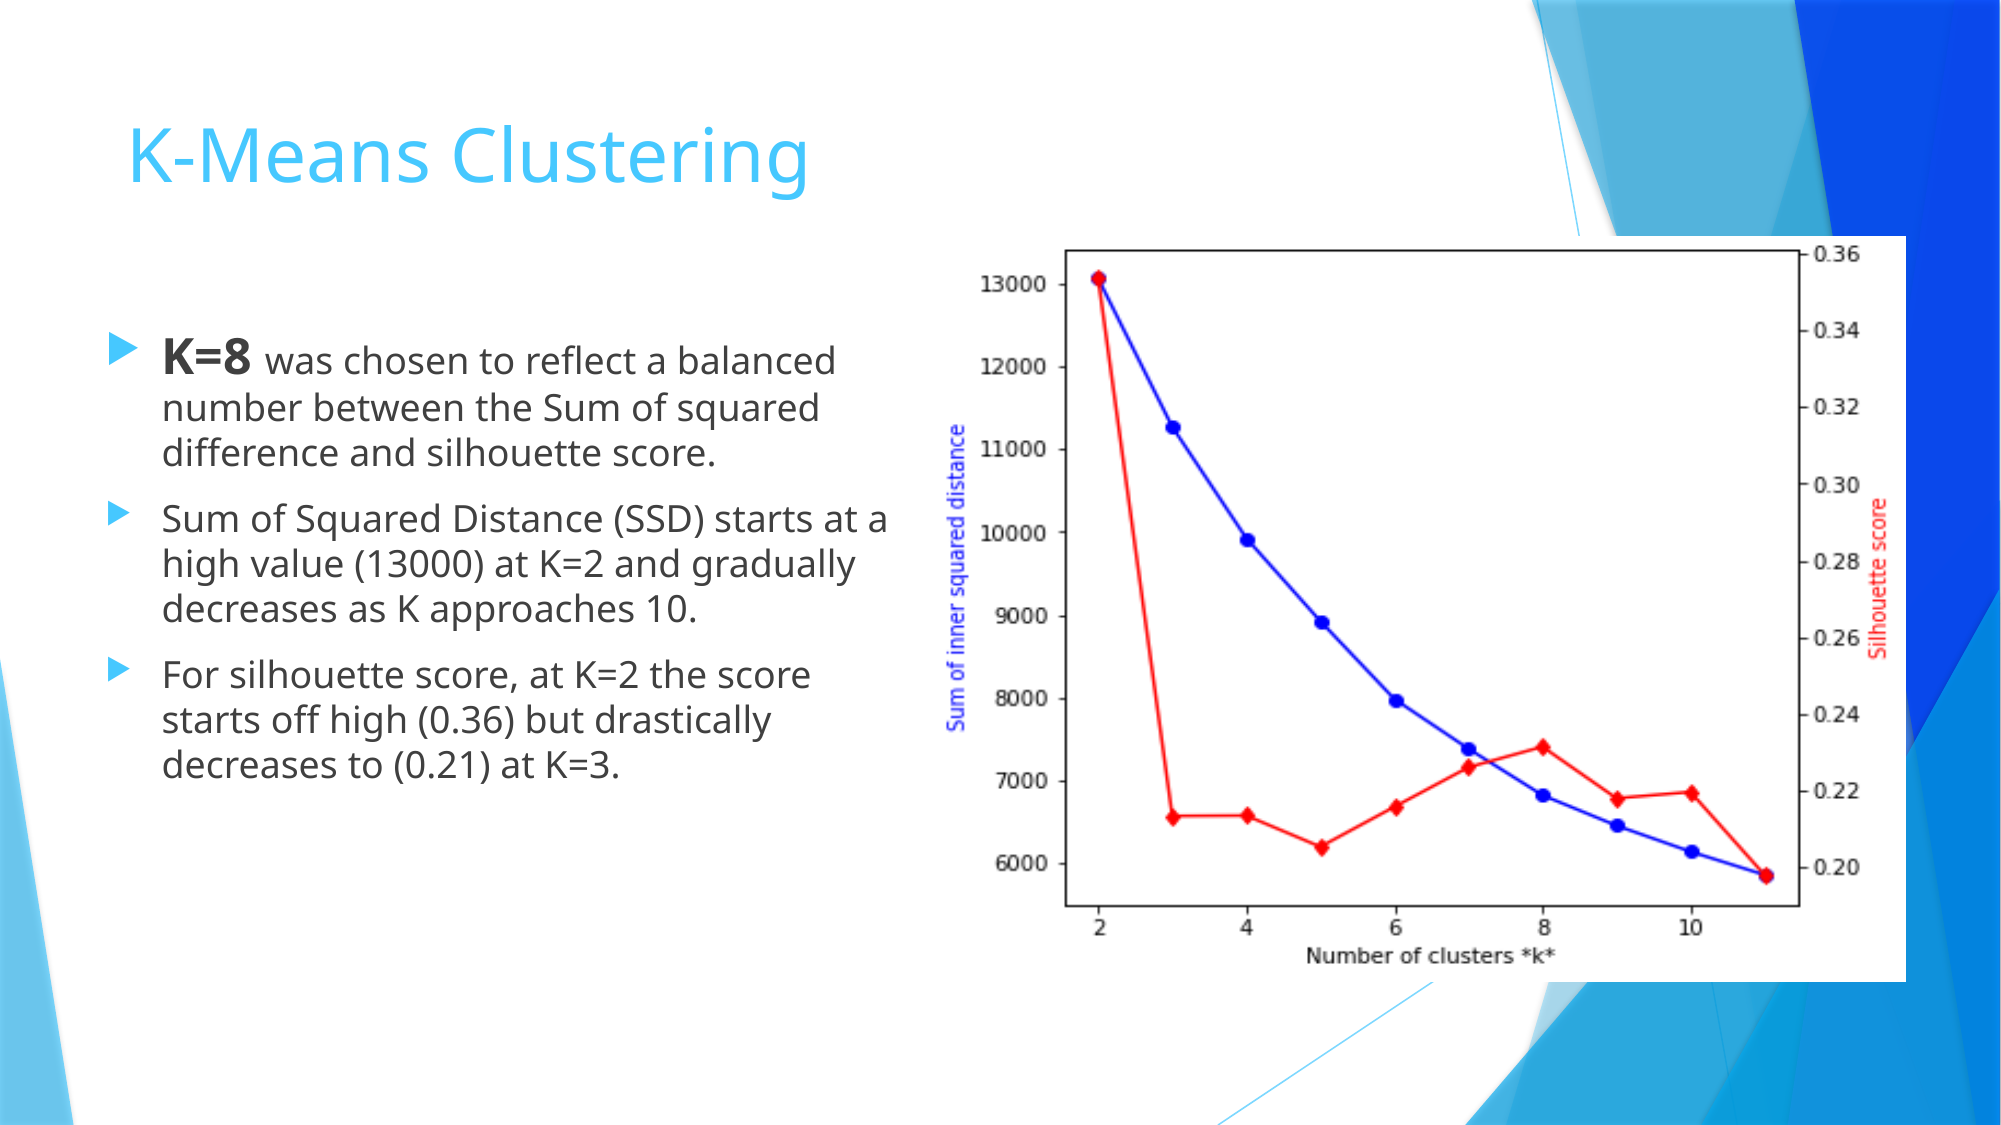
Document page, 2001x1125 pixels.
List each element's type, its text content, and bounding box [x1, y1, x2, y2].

title K-Means Clustering [111, 99, 1522, 317]
list K=8 was chosen to reflect a balanced number between the Sum of squared difference and silhouette score. Sum of Squared Distance (SSD) starts at a high value (13000) at K=2 and gradually decreases as K approaches 10. For silhouette score, at K=2 the score starts off high (0.36) but drastically decreases to (0.21) at K=3. [90, 316, 908, 1071]
picture [934, 236, 1906, 983]
